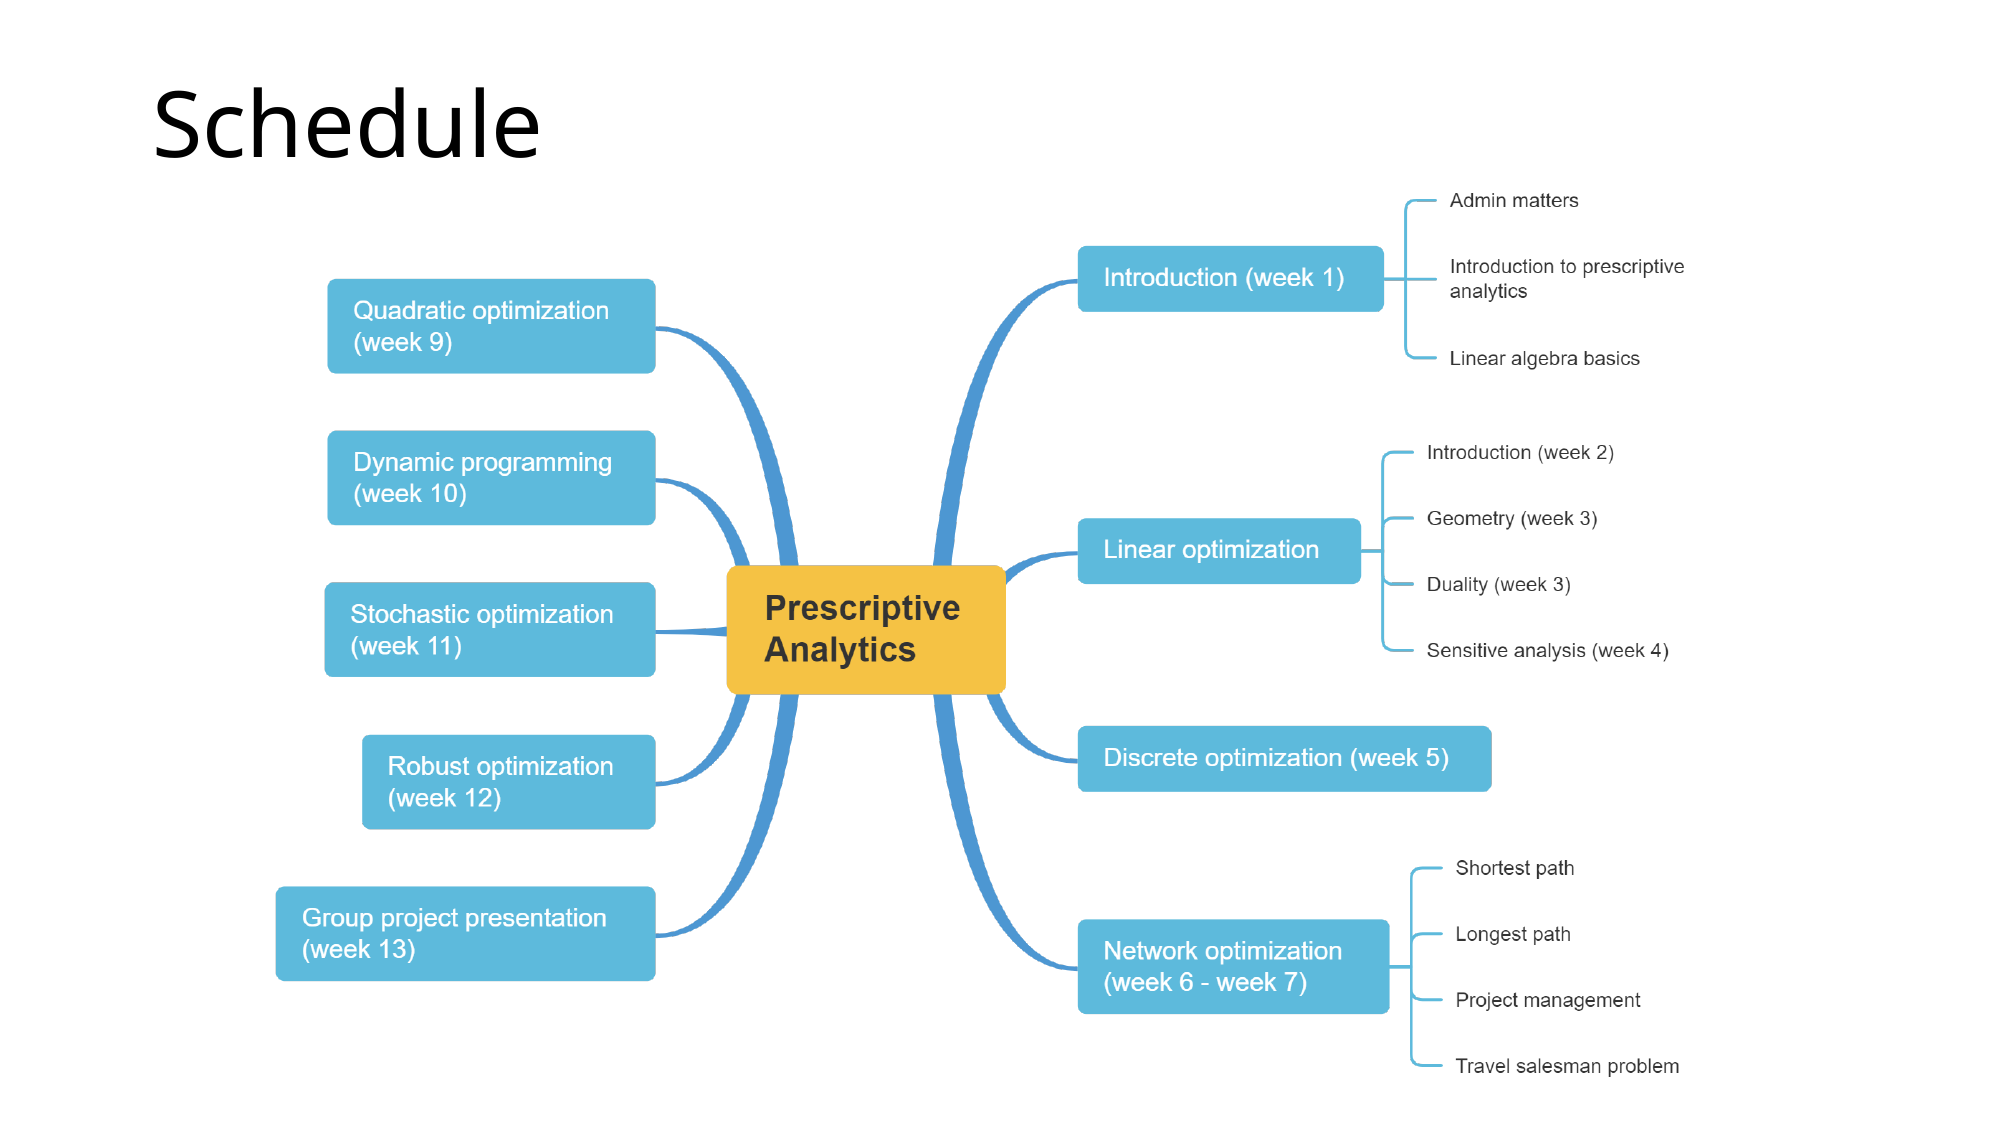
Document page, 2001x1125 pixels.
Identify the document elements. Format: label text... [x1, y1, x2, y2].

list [0, 123, 2000, 1125]
title Schedule [137, 59, 1863, 123]
